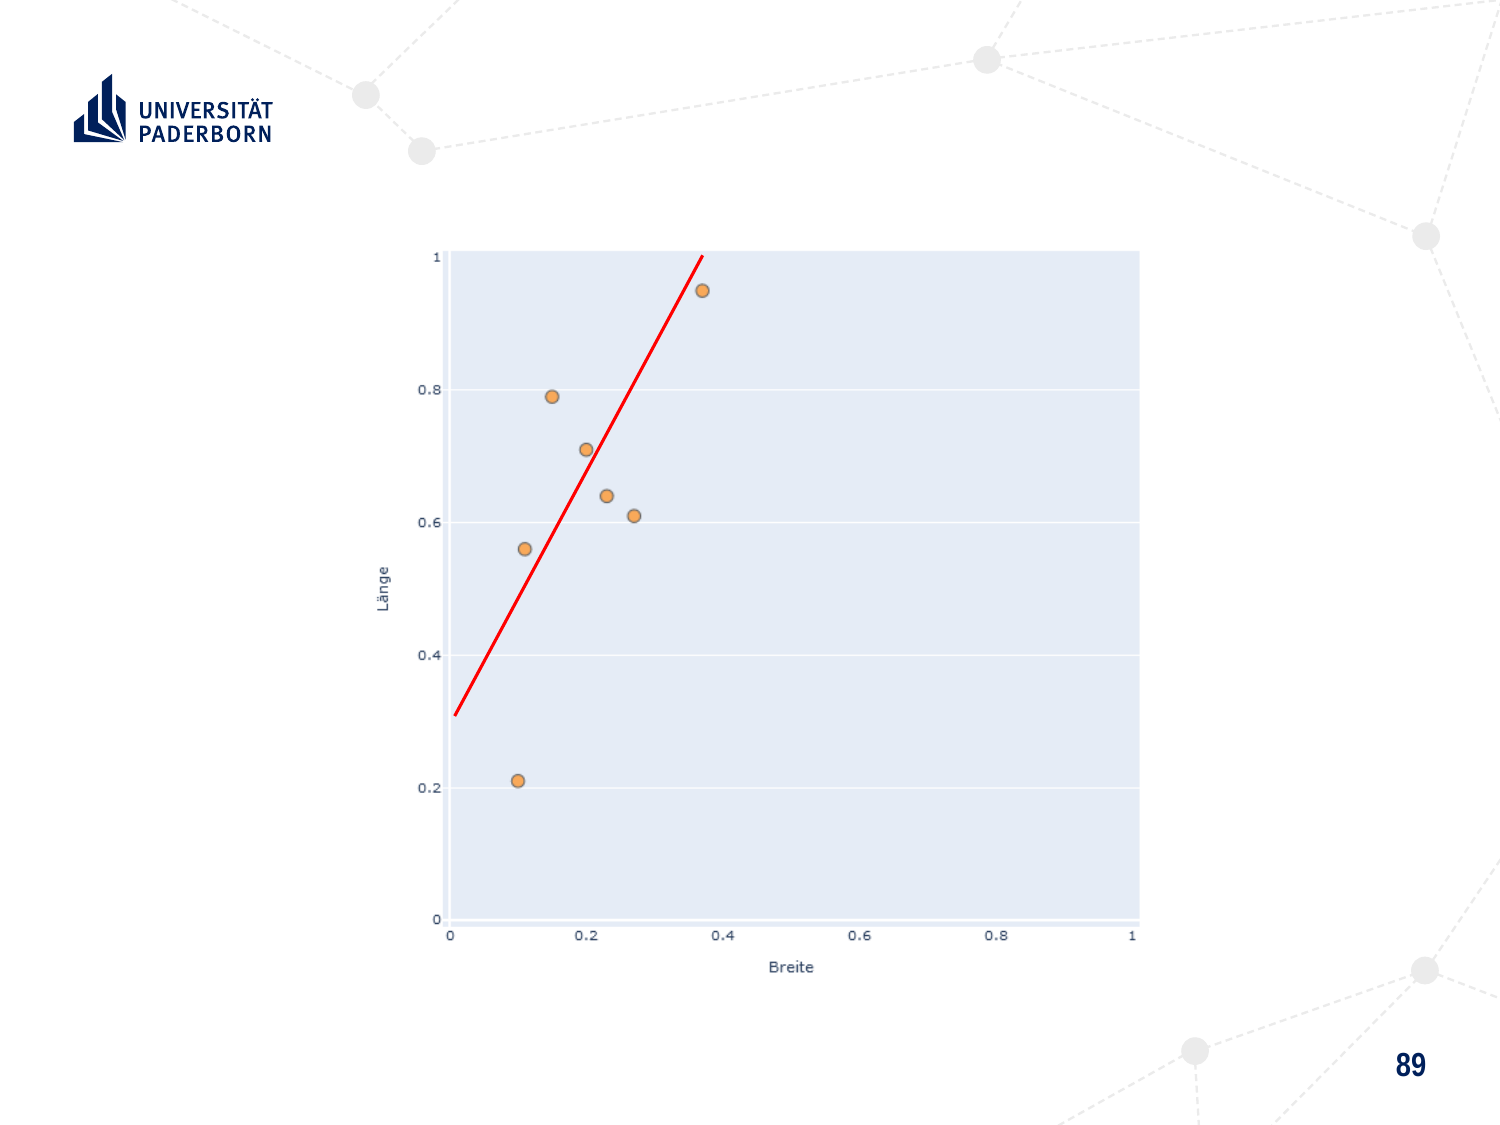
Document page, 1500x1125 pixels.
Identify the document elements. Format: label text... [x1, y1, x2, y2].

picture [360, 219, 1188, 986]
slide_number 89 [1308, 1042, 1427, 1091]
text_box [454, 255, 703, 717]
